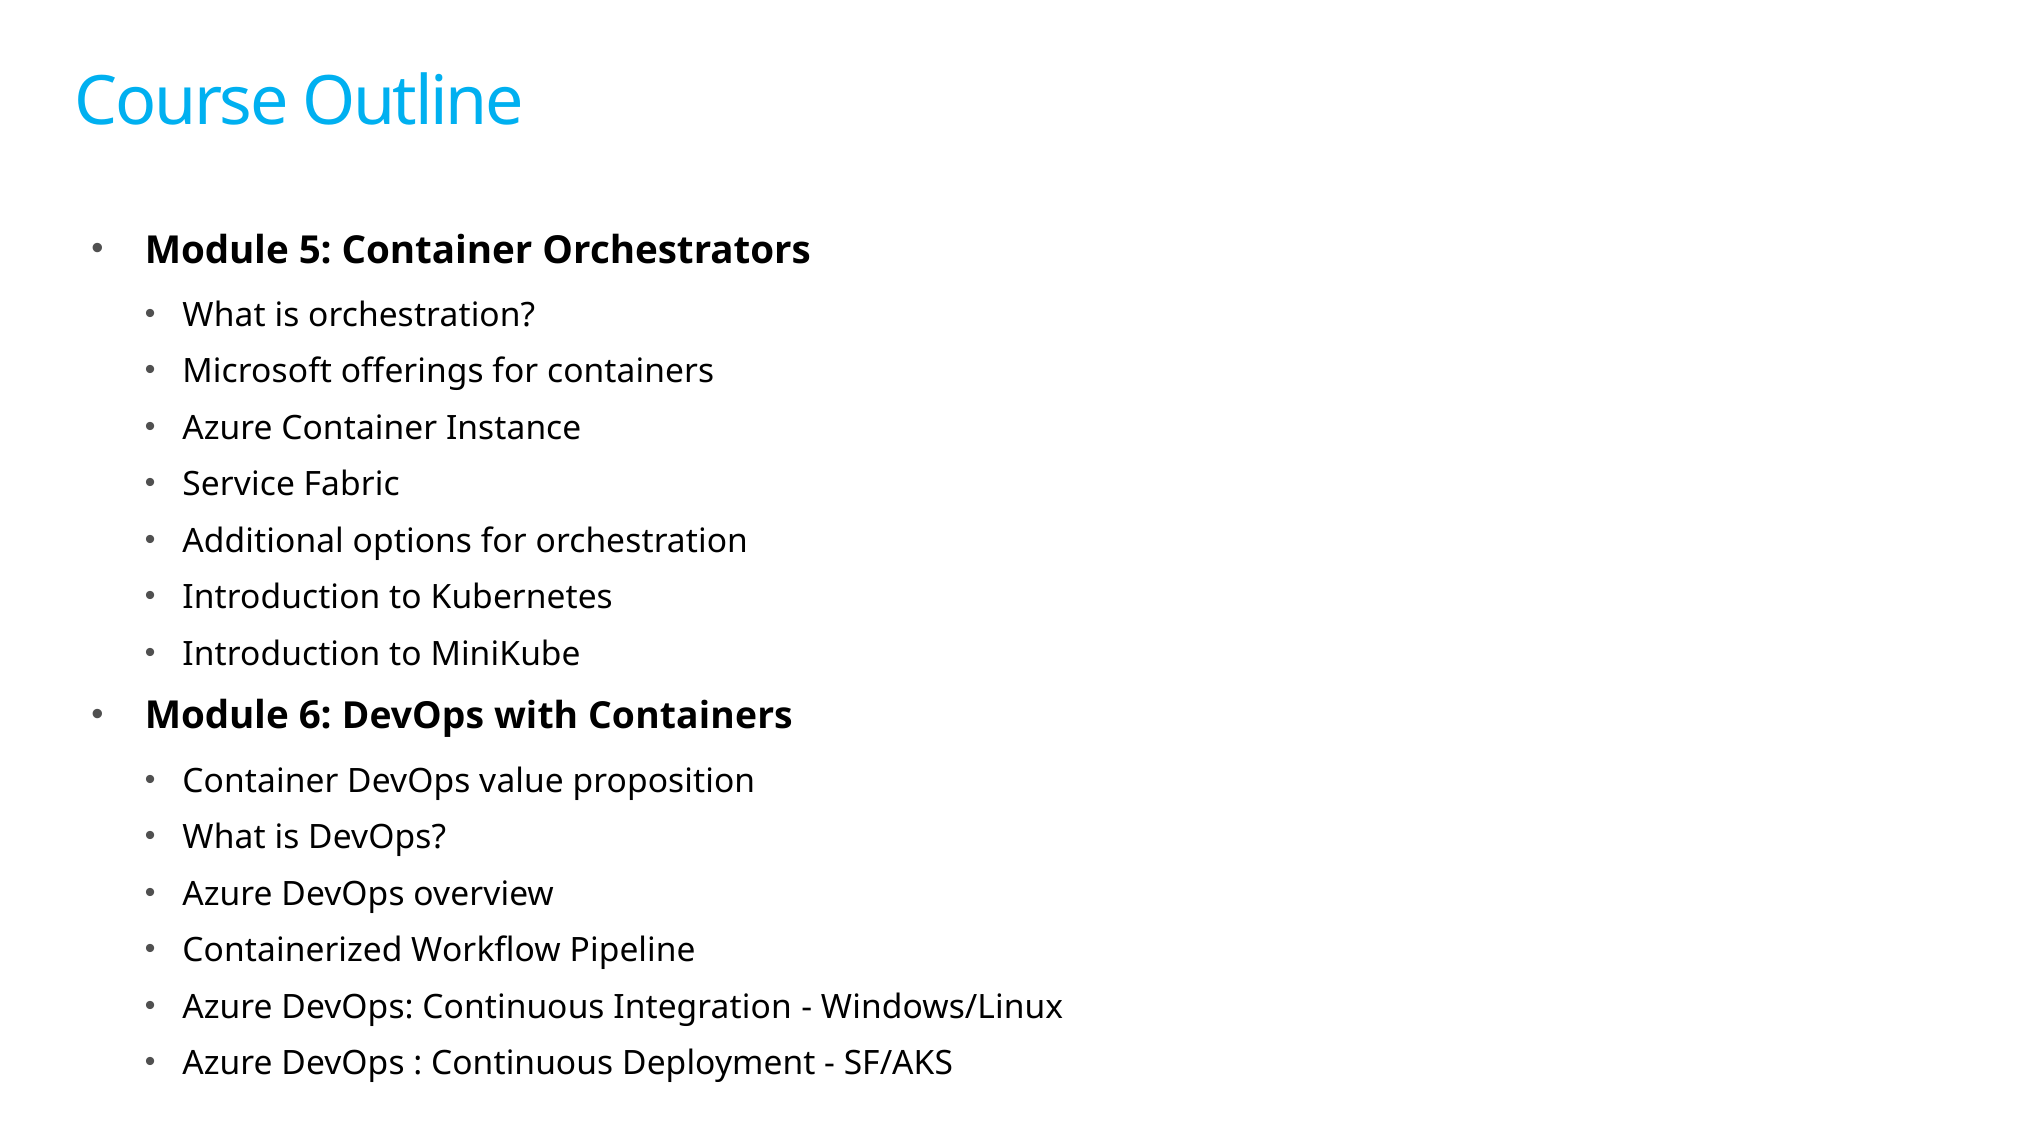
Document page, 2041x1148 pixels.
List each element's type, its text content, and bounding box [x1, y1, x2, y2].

title Course Outline [50, 50, 1938, 166]
list Module 5: Container Orchestrators What is orchestration? Microsoft offerings for containers Azure Container Instance Service Fabric Additional options for orchestration Introduction to Kubernetes Introduction to MiniKube Module 6: DevOps with Containers Container DevOps value proposition What is DevOps? Azure DevOps overview ​ Containerized Workflow Pipeline ​ Azure DevOps: Continuous Integration ​- Windows/Linux Azure DevOps : Continuous Deployment - SF/AKS​ [67, 191, 1995, 1097]
